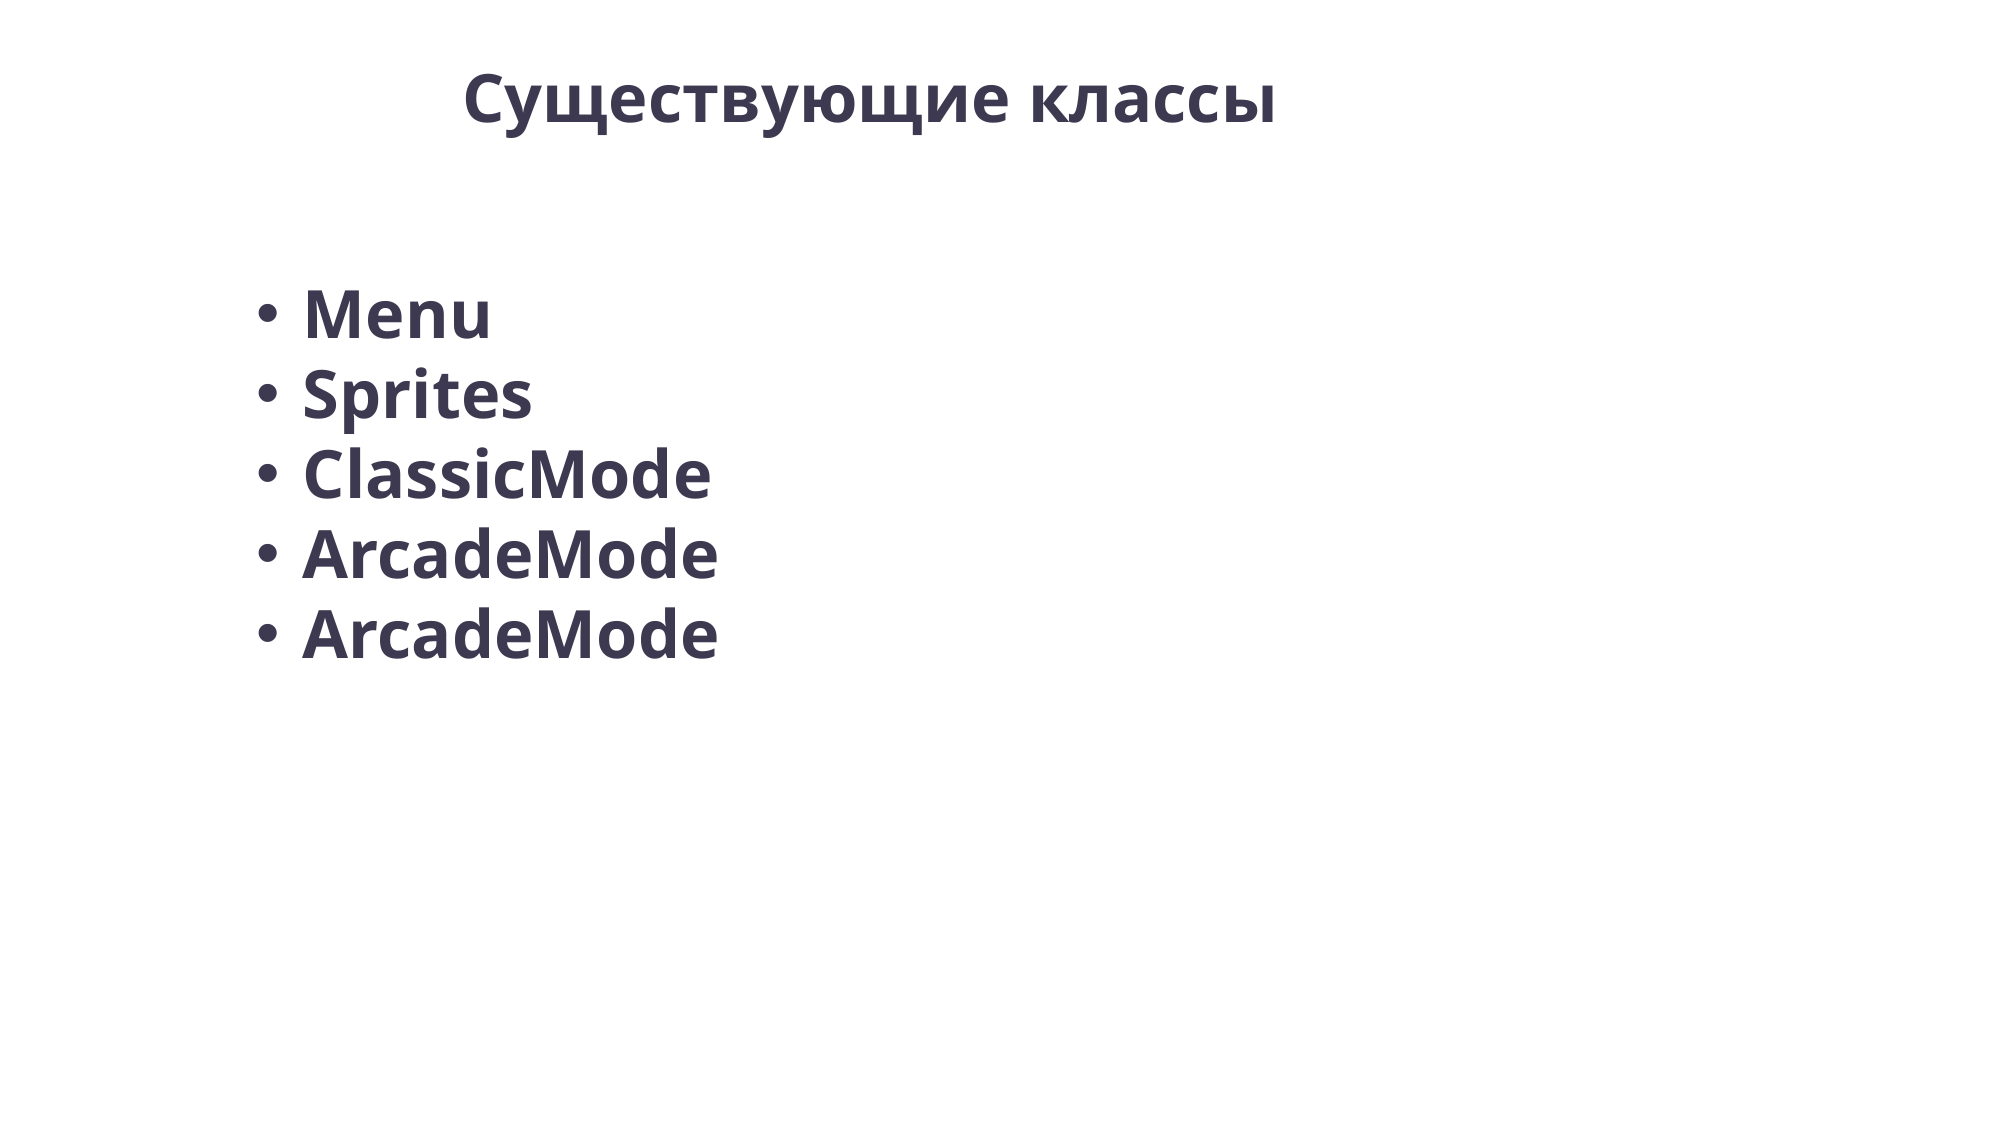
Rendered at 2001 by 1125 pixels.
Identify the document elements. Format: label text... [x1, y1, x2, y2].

text_box Существующие классы [447, 48, 1444, 144]
text_box Menu Sprites ClassicMode ArcadeMode ArcadeMode [241, 264, 1175, 680]
